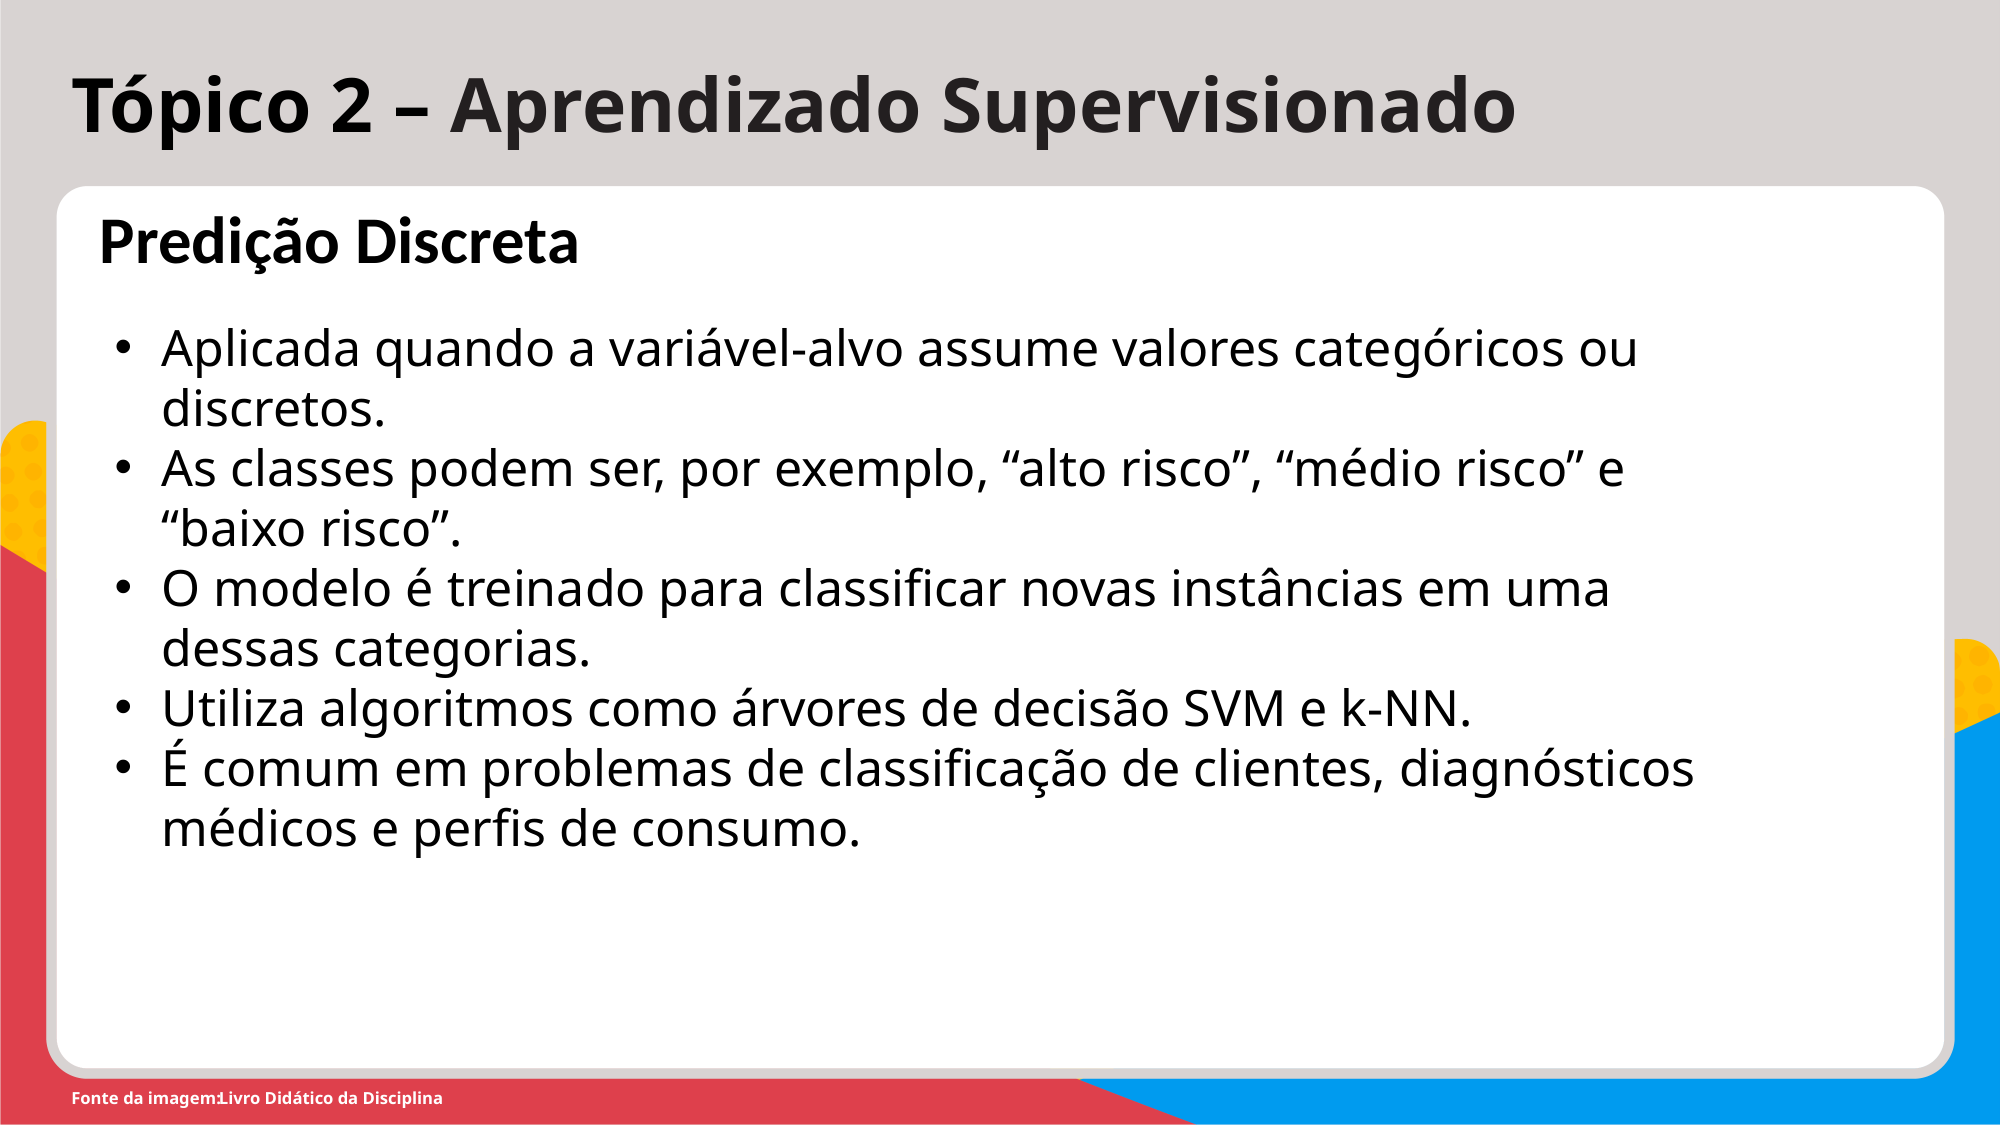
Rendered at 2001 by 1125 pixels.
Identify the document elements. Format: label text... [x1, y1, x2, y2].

picture [0, 0, 2000, 1125]
text_box Livro Didático da Disciplina [204, 1082, 1434, 1118]
text_box Predição Discreta [85, 198, 1800, 1011]
list Tópico 2 – Aprendizado Supervisionado [56, 44, 1944, 173]
text_box Aplicada quando a variável-alvo assume valores categóricos ou discretos. As classes podem ser, por exemplo, “alto risco”, “médio risco” e “baixo risco”. O modelo é treinado para classificar novas instâncias em uma dessas categorias. Utiliza algoritmos como árvores de decisão SVM e k-NN. É comum em problemas de classificação de clientes, diagnósticos médicos e perfis de consumo. [99, 309, 1738, 865]
